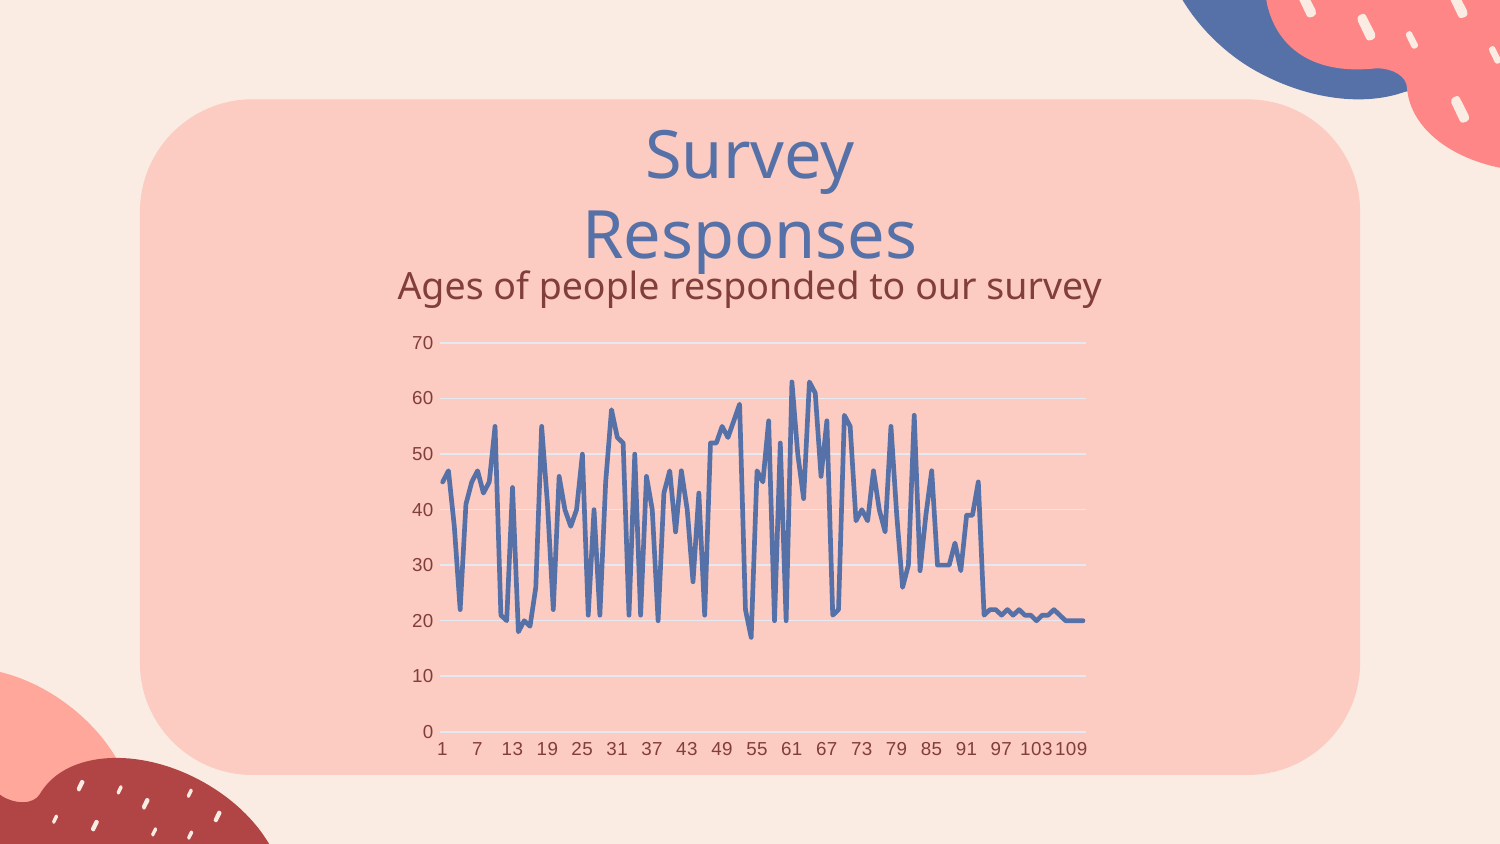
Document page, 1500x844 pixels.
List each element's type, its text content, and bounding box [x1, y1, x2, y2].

text_box [139, 99, 1361, 775]
subtitle Survey Responses [494, 119, 1006, 254]
chart [397, 323, 1103, 769]
text_box Ages of people responded to our survey [382, 254, 1118, 315]
